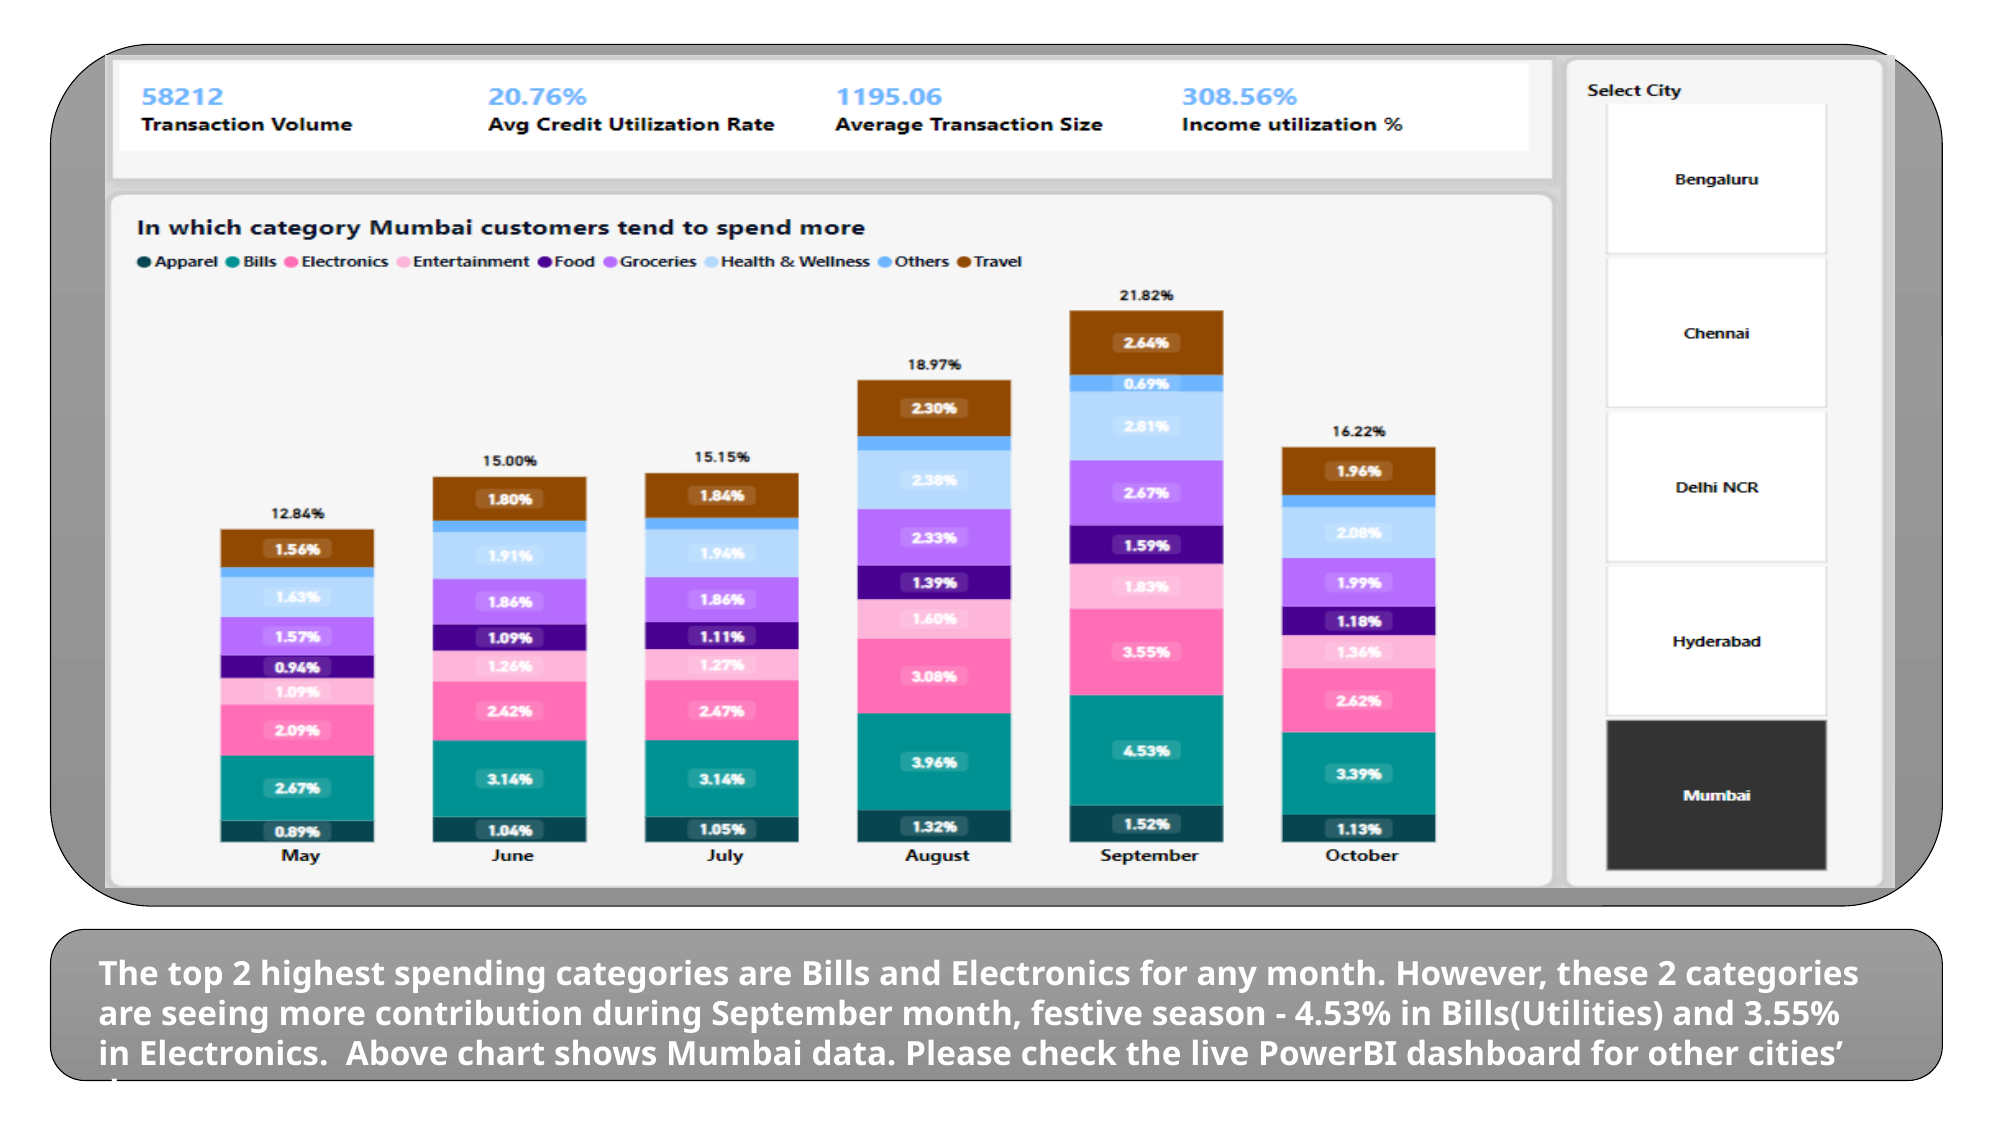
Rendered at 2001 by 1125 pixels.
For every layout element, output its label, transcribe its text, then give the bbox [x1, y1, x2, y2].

text_box The top 2 highest spending categories are Bills and Electronics for any month. However, these 2 categories are seeing more contribution during September month, festive season - 4.53% in Bills(Utilities) and 3.55% in Electronics. Above chart shows Mumbai data. Please check the live PowerBI dashboard for other cities’ data. [83, 944, 1895, 1120]
picture [105, 55, 1895, 888]
text_box [49, 928, 1943, 1082]
text_box [49, 43, 1943, 907]
